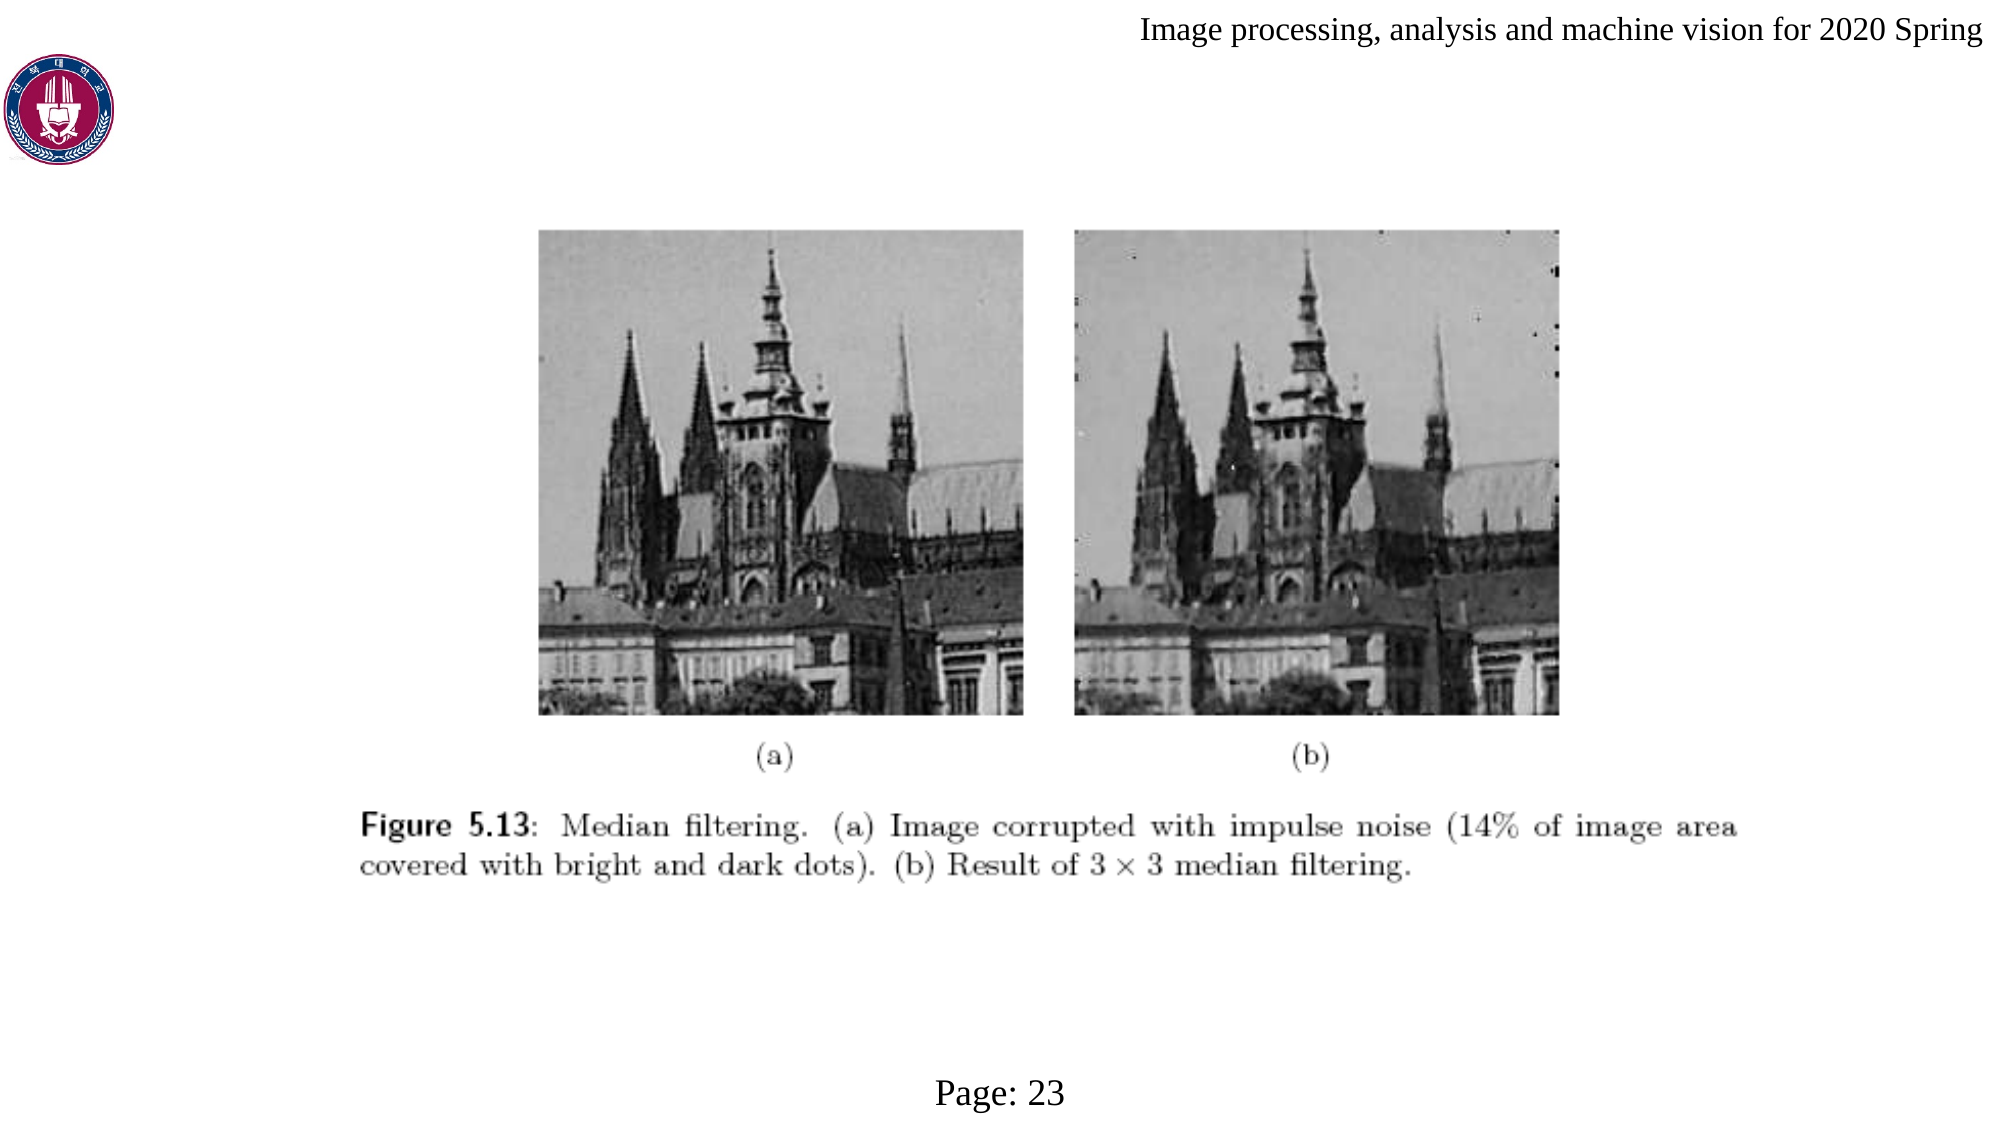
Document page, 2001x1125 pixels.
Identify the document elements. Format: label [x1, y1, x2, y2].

picture [353, 208, 1754, 894]
picture [3, 54, 114, 165]
